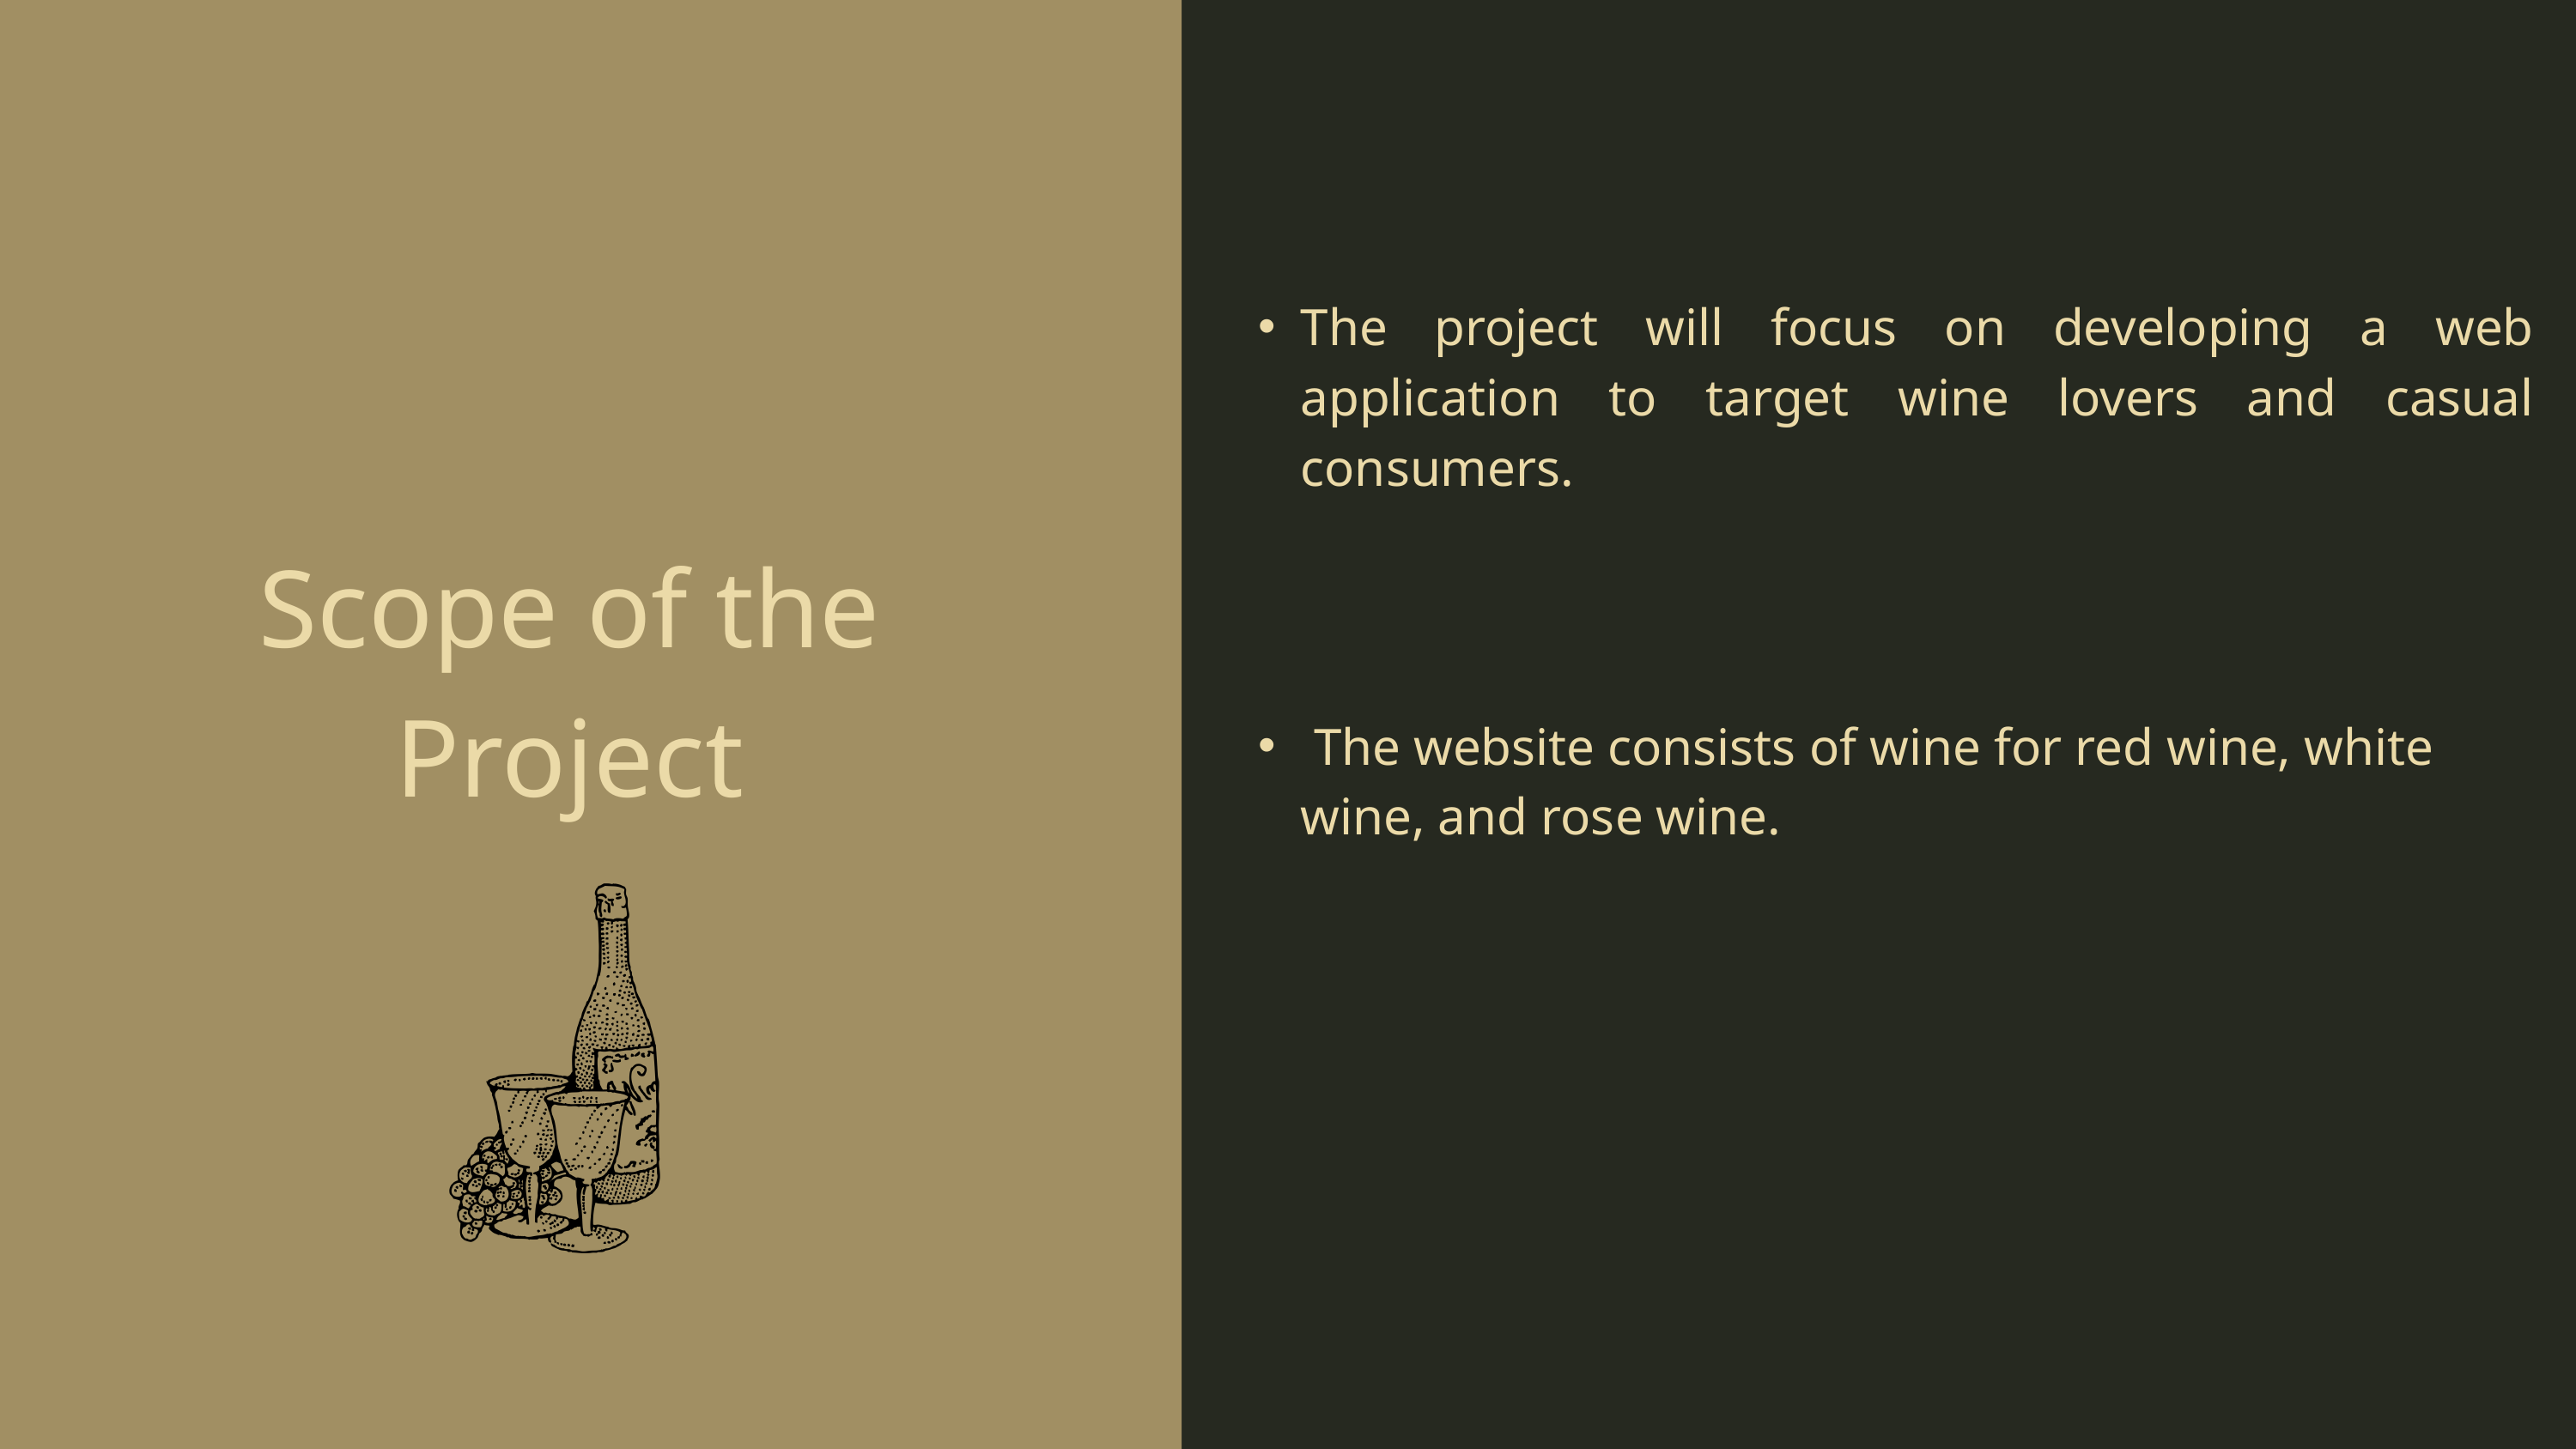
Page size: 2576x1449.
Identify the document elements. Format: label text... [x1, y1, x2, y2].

text_box [448, 883, 660, 1253]
text_box The website consists of wine for red wine, white wine, and rose wine. [1215, 705, 2482, 916]
text_box [0, 0, 1182, 1449]
text_box The project will focus on developing a web application to target wine lovers and casual consumers. [1215, 285, 2534, 567]
text_box Scope of the Project [145, 519, 994, 818]
